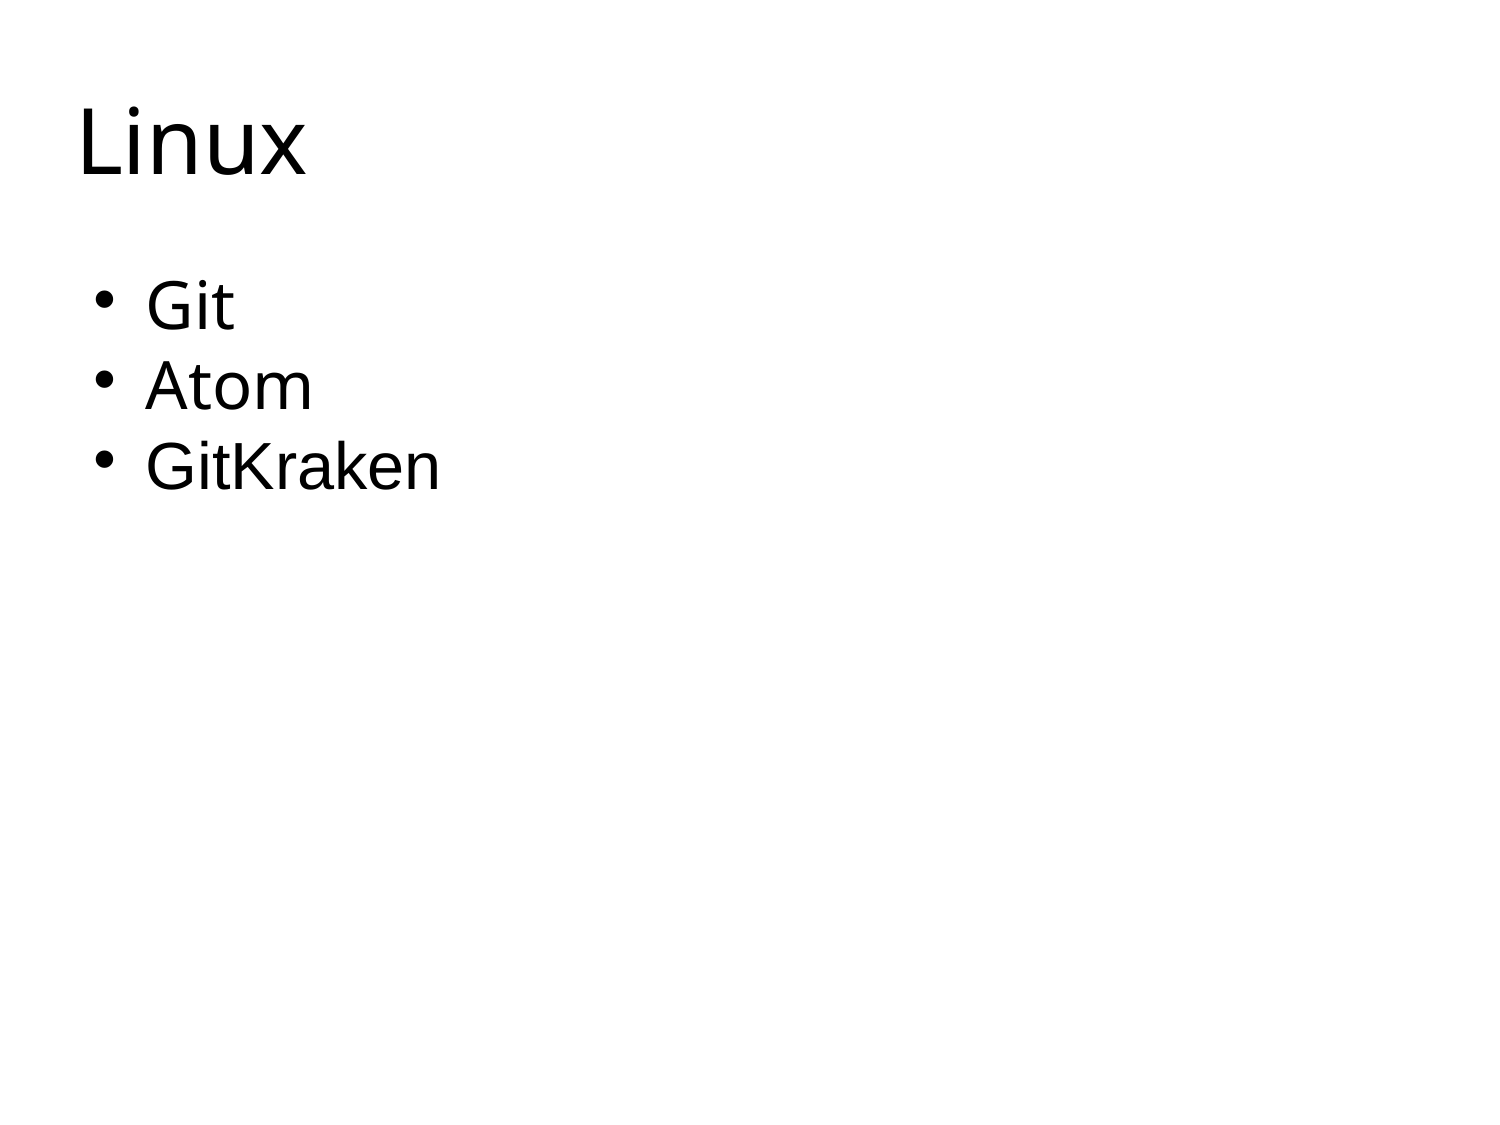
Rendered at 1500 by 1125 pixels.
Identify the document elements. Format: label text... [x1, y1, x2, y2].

text_box Linux [75, 44, 1425, 232]
text_box Git Atom GitKraken [75, 263, 1425, 915]
